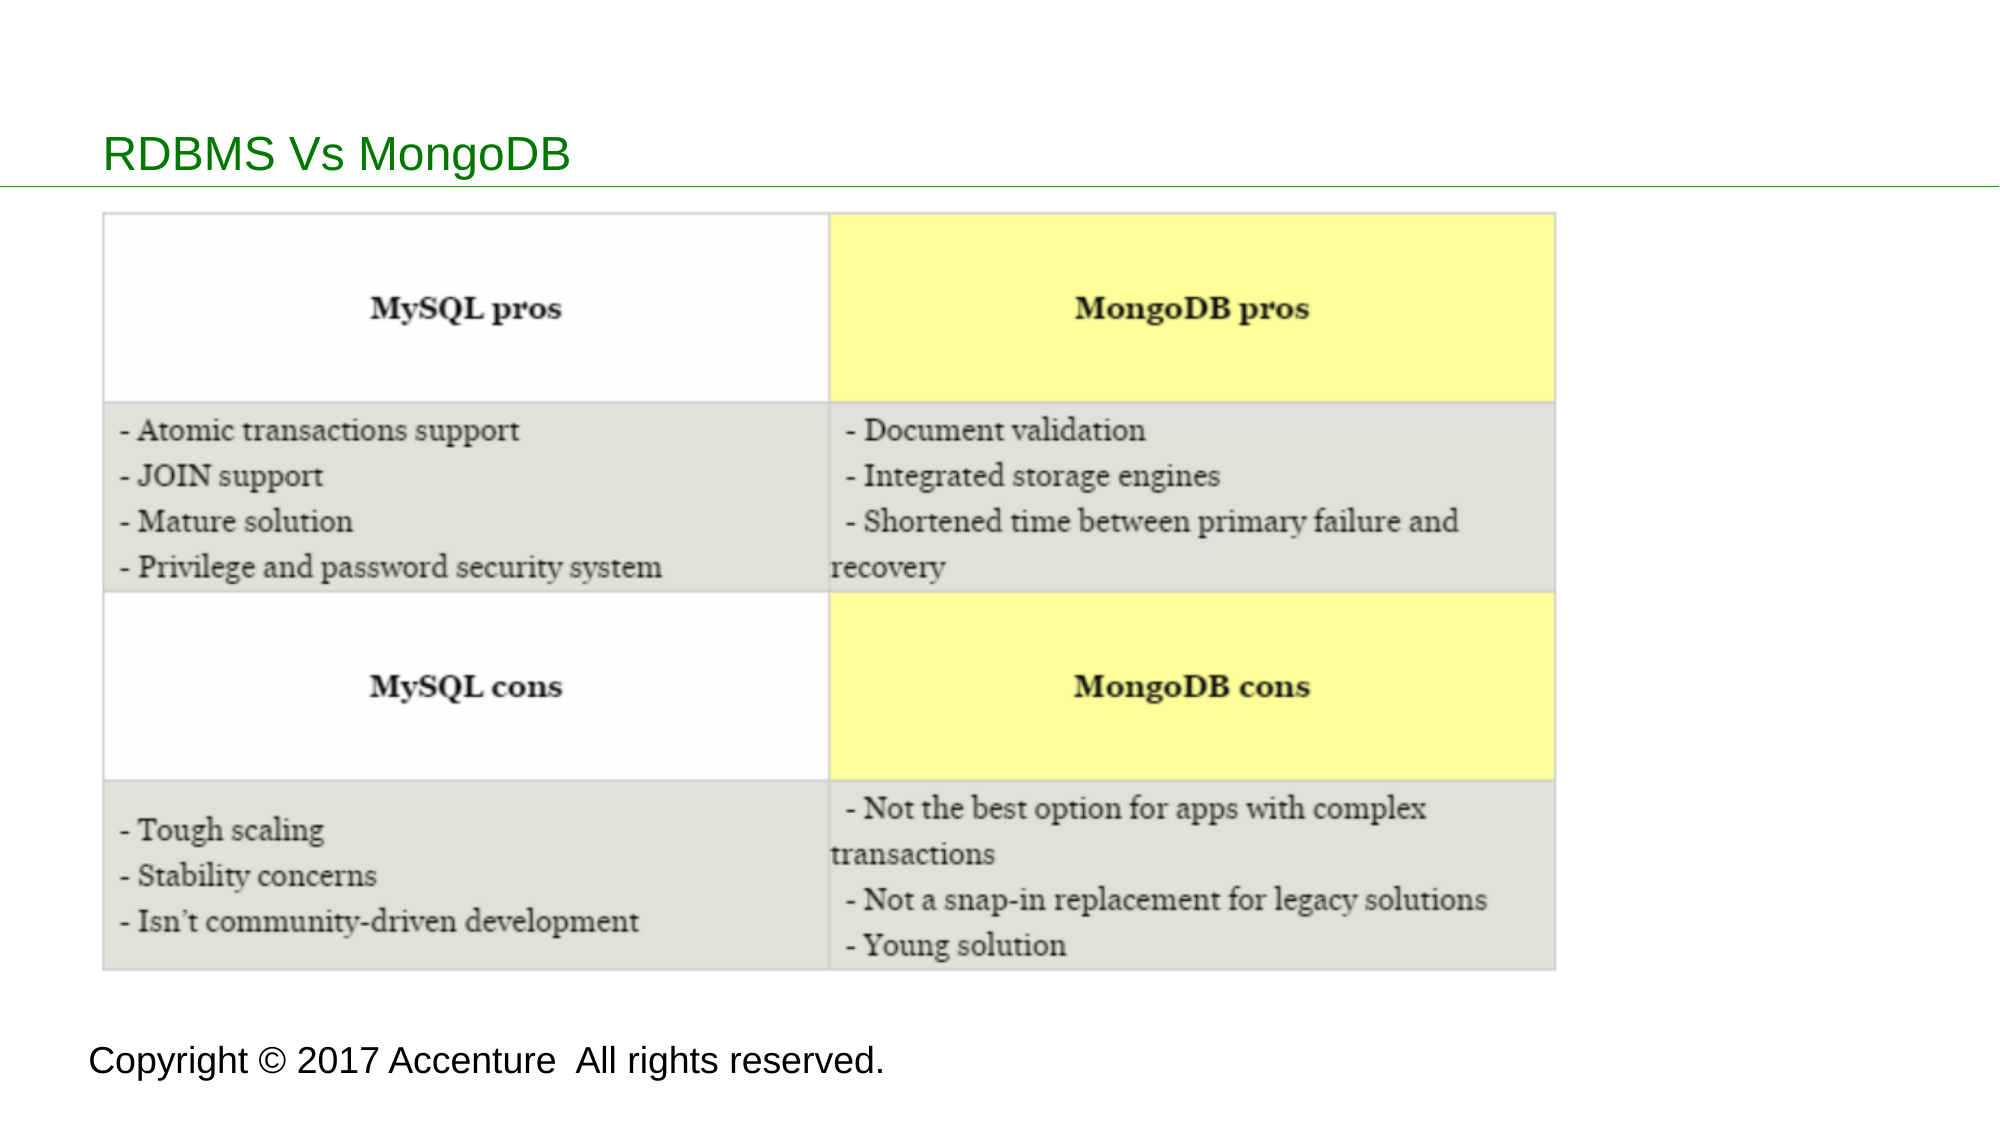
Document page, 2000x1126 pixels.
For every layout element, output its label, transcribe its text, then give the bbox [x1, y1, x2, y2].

picture [88, 203, 1561, 984]
title RDBMS Vs MongoDB [102, 0, 1897, 180]
text_box Copyright © 2017 Accenture All rights reserved. [73, 1029, 954, 1056]
